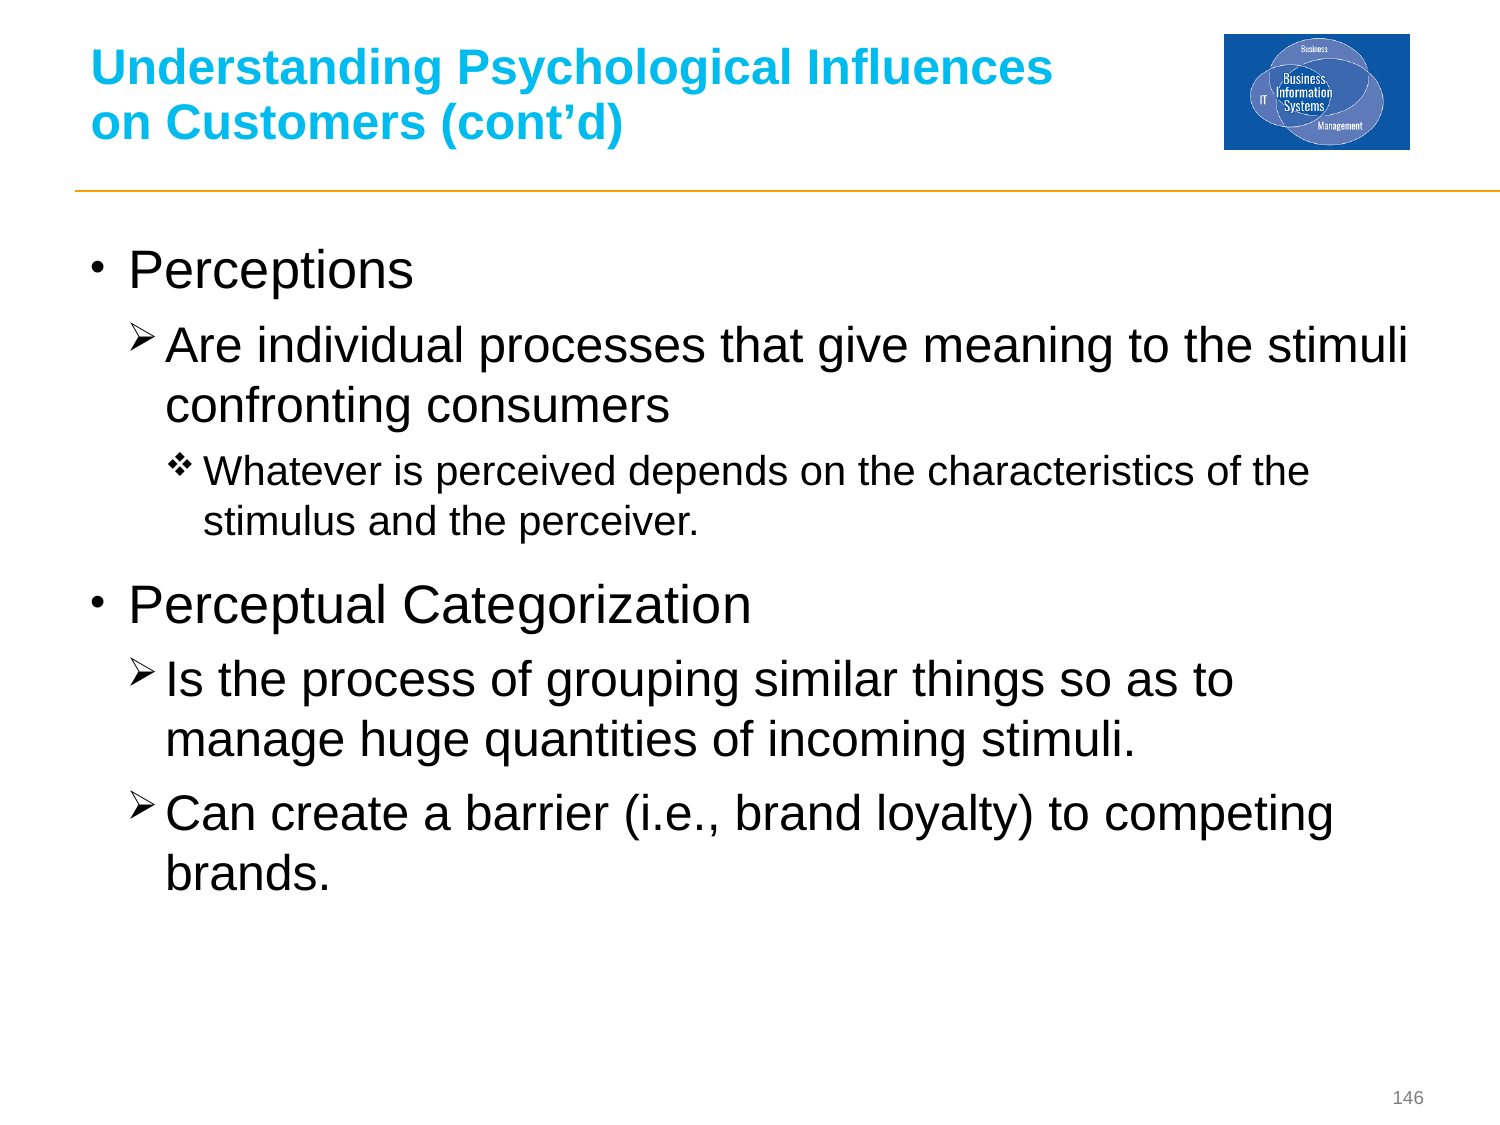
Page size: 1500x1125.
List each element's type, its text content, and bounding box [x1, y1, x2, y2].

list Perceptions Are individual processes that give meaning to the stimuli confronting consumers Whatever is perceived depends on the characteristics of the stimulus and the perceiver. Perceptual Categorization Is the process of grouping similar things so as to manage huge quantities of incoming stimuli. Can create a barrier (i.e., brand loyalty) to competing brands. [75, 226, 1425, 1018]
title Understanding Psychological Influences on Customers (cont’d) [75, 27, 1422, 157]
